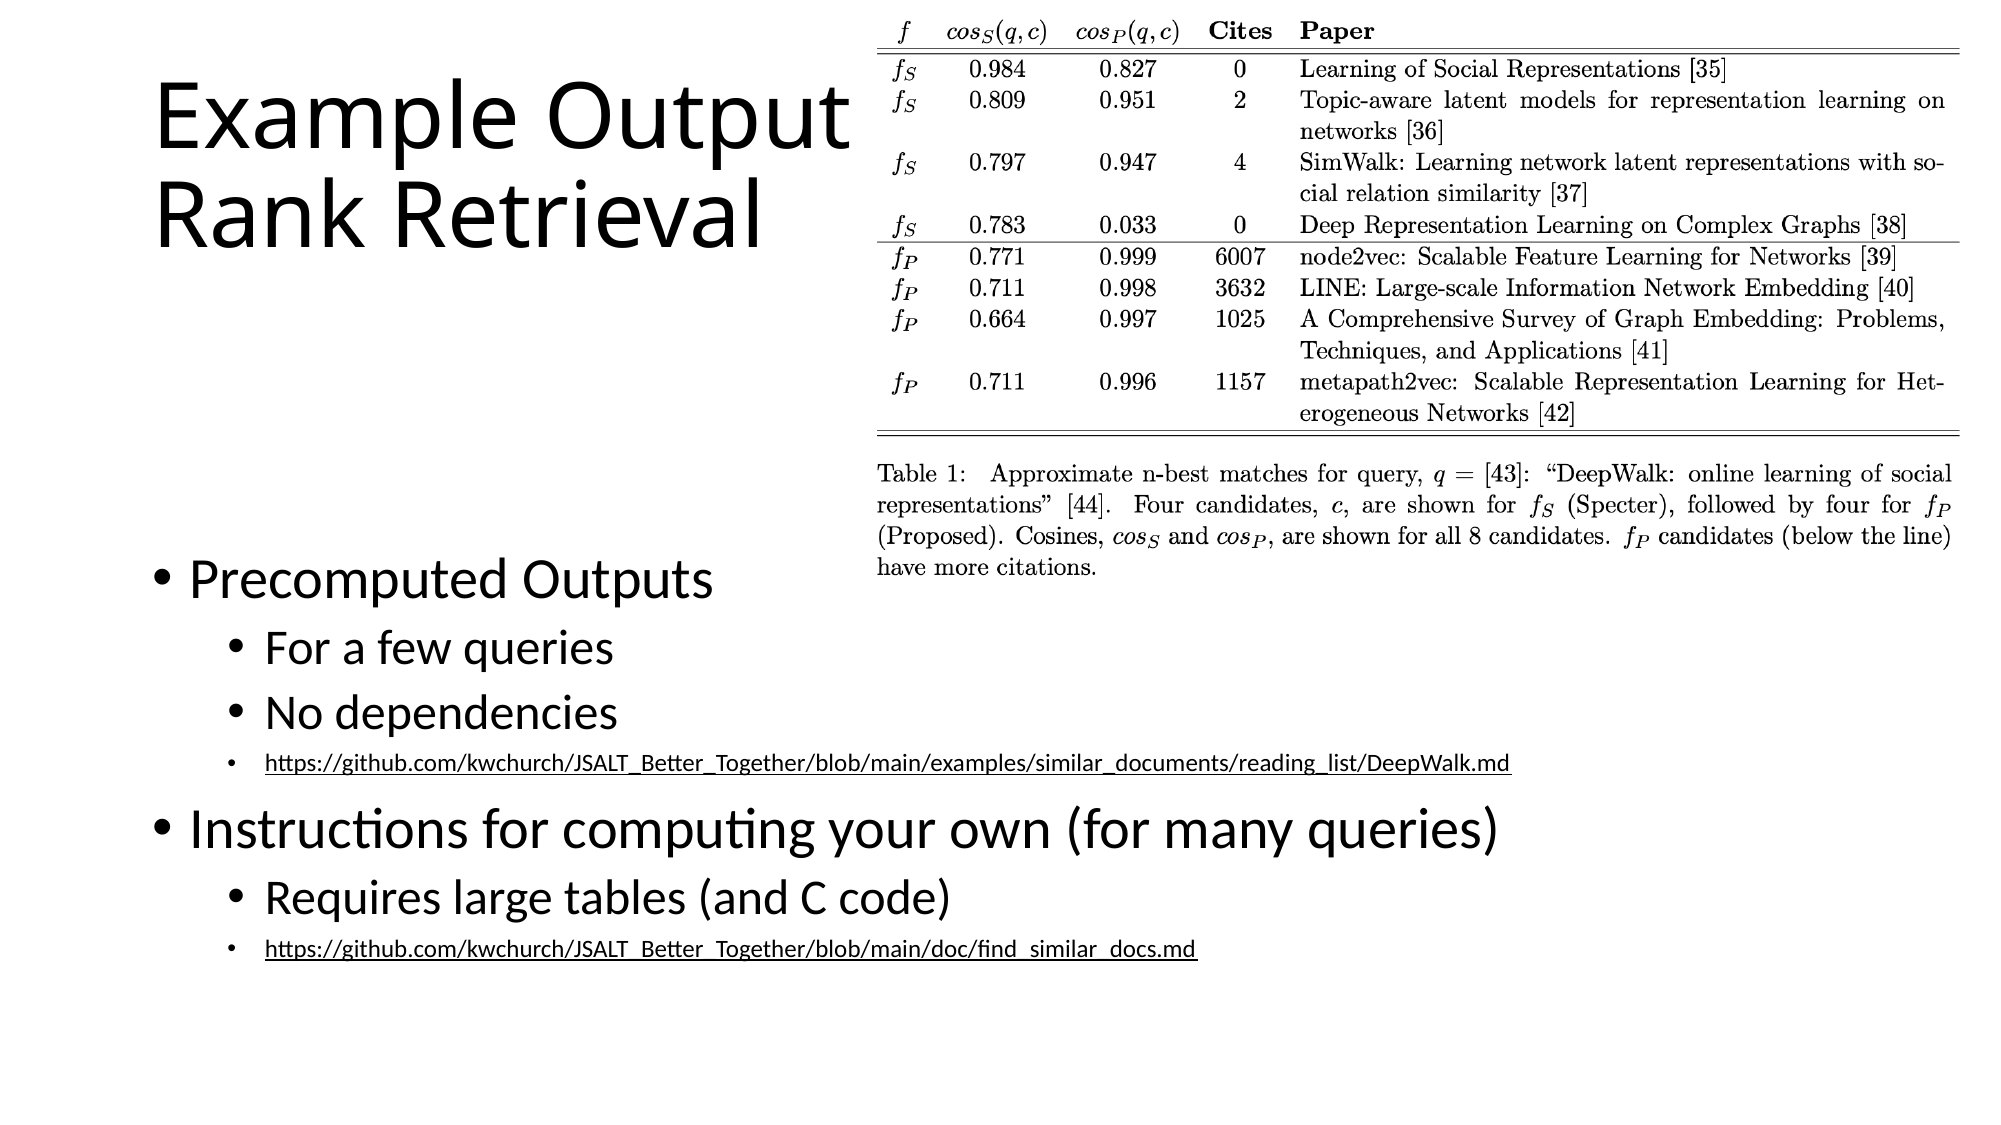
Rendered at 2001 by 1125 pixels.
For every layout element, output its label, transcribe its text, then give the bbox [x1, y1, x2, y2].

list Precomputed Outputs For a few queries No dependencies https://github.com/kwchurch/JSALT_Better_Together/blob/main/examples/similar_documents/reading_list/DeepWalk.md Instructions for computing your own (for many queries) Requires large tables (and C code) https://github.com/kwchurch/JSALT_Better_Together/blob/main/doc/find_similar_docs.md [137, 540, 1863, 992]
picture [855, 0, 1968, 600]
title Example Outputs: Rank Retrieval [137, 59, 855, 278]
